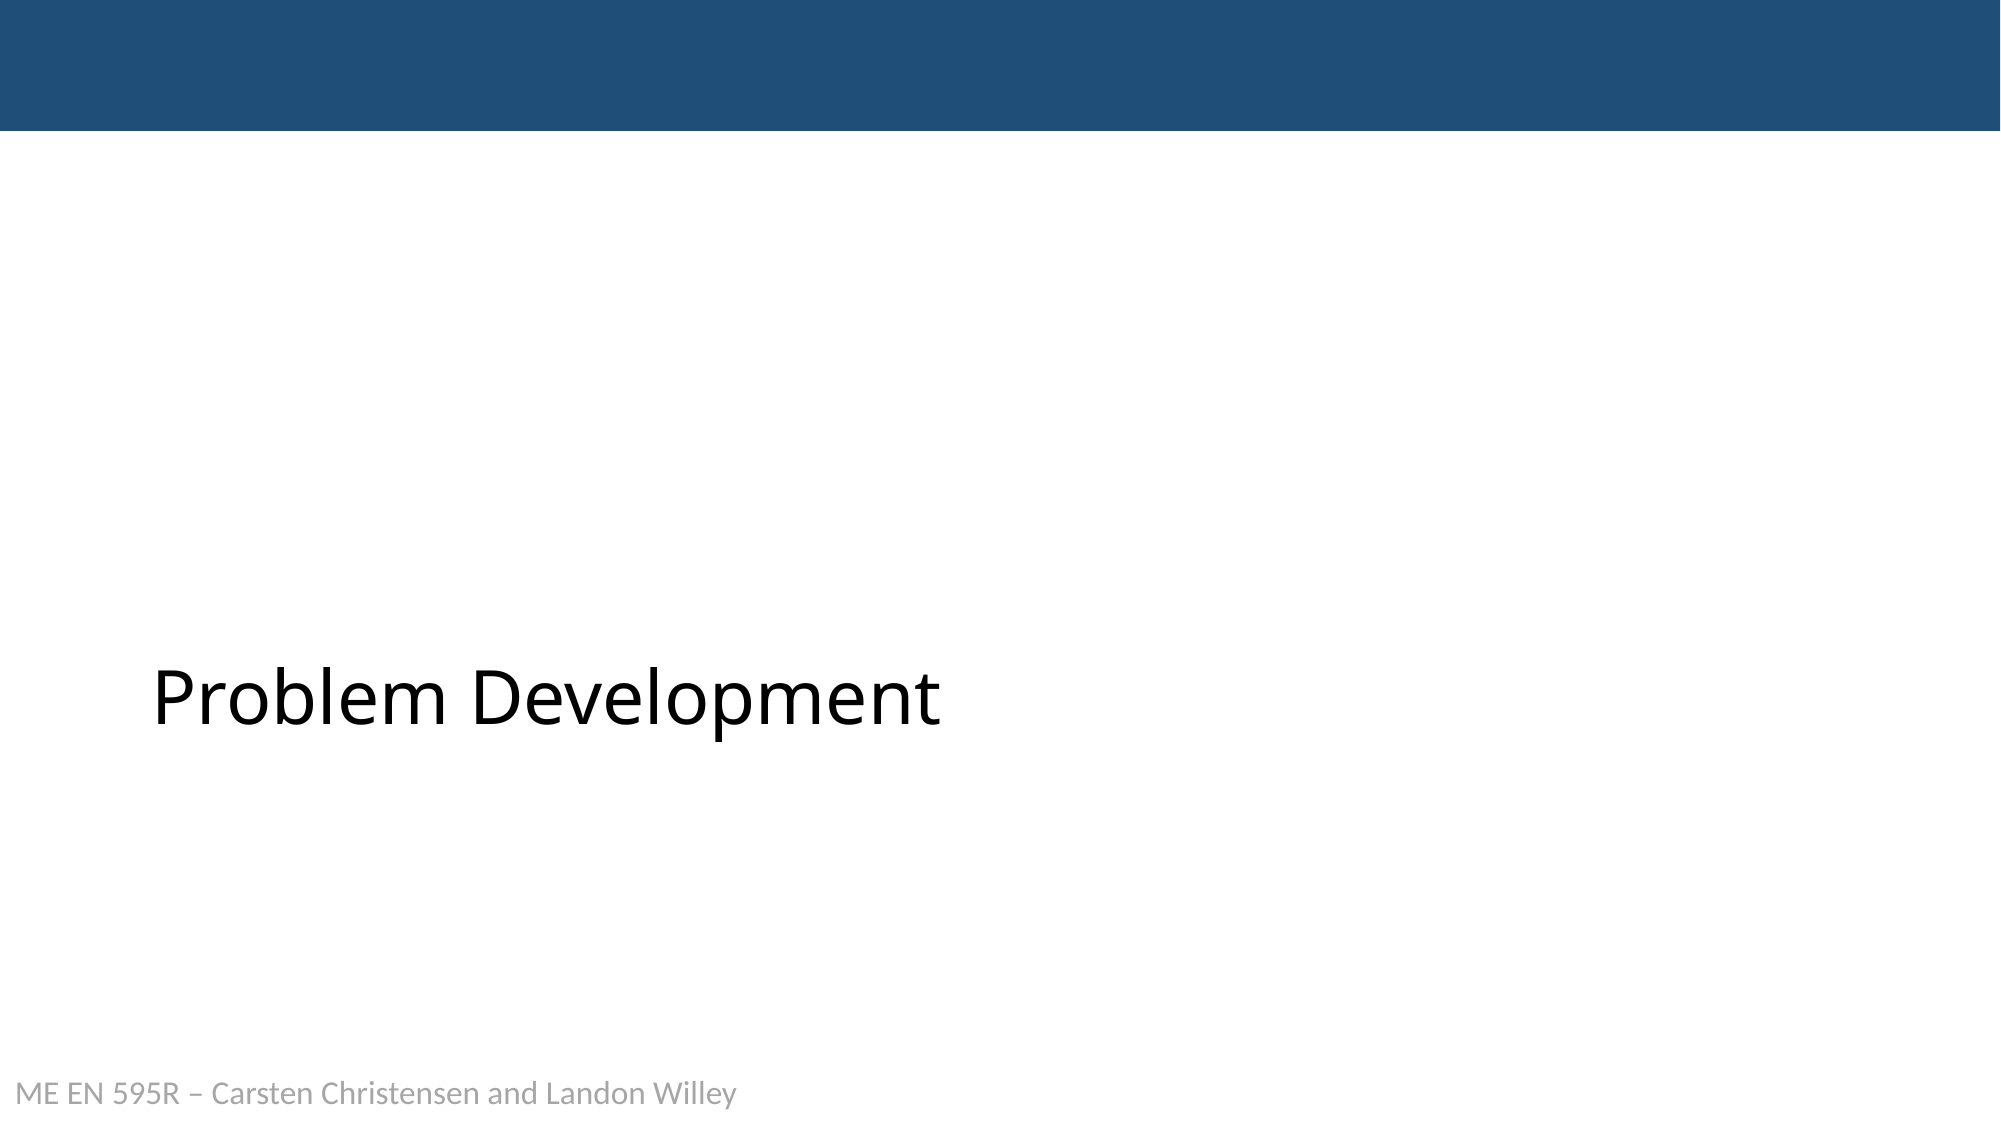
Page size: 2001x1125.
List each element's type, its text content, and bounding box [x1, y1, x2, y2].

title Problem Development [136, 187, 1862, 749]
